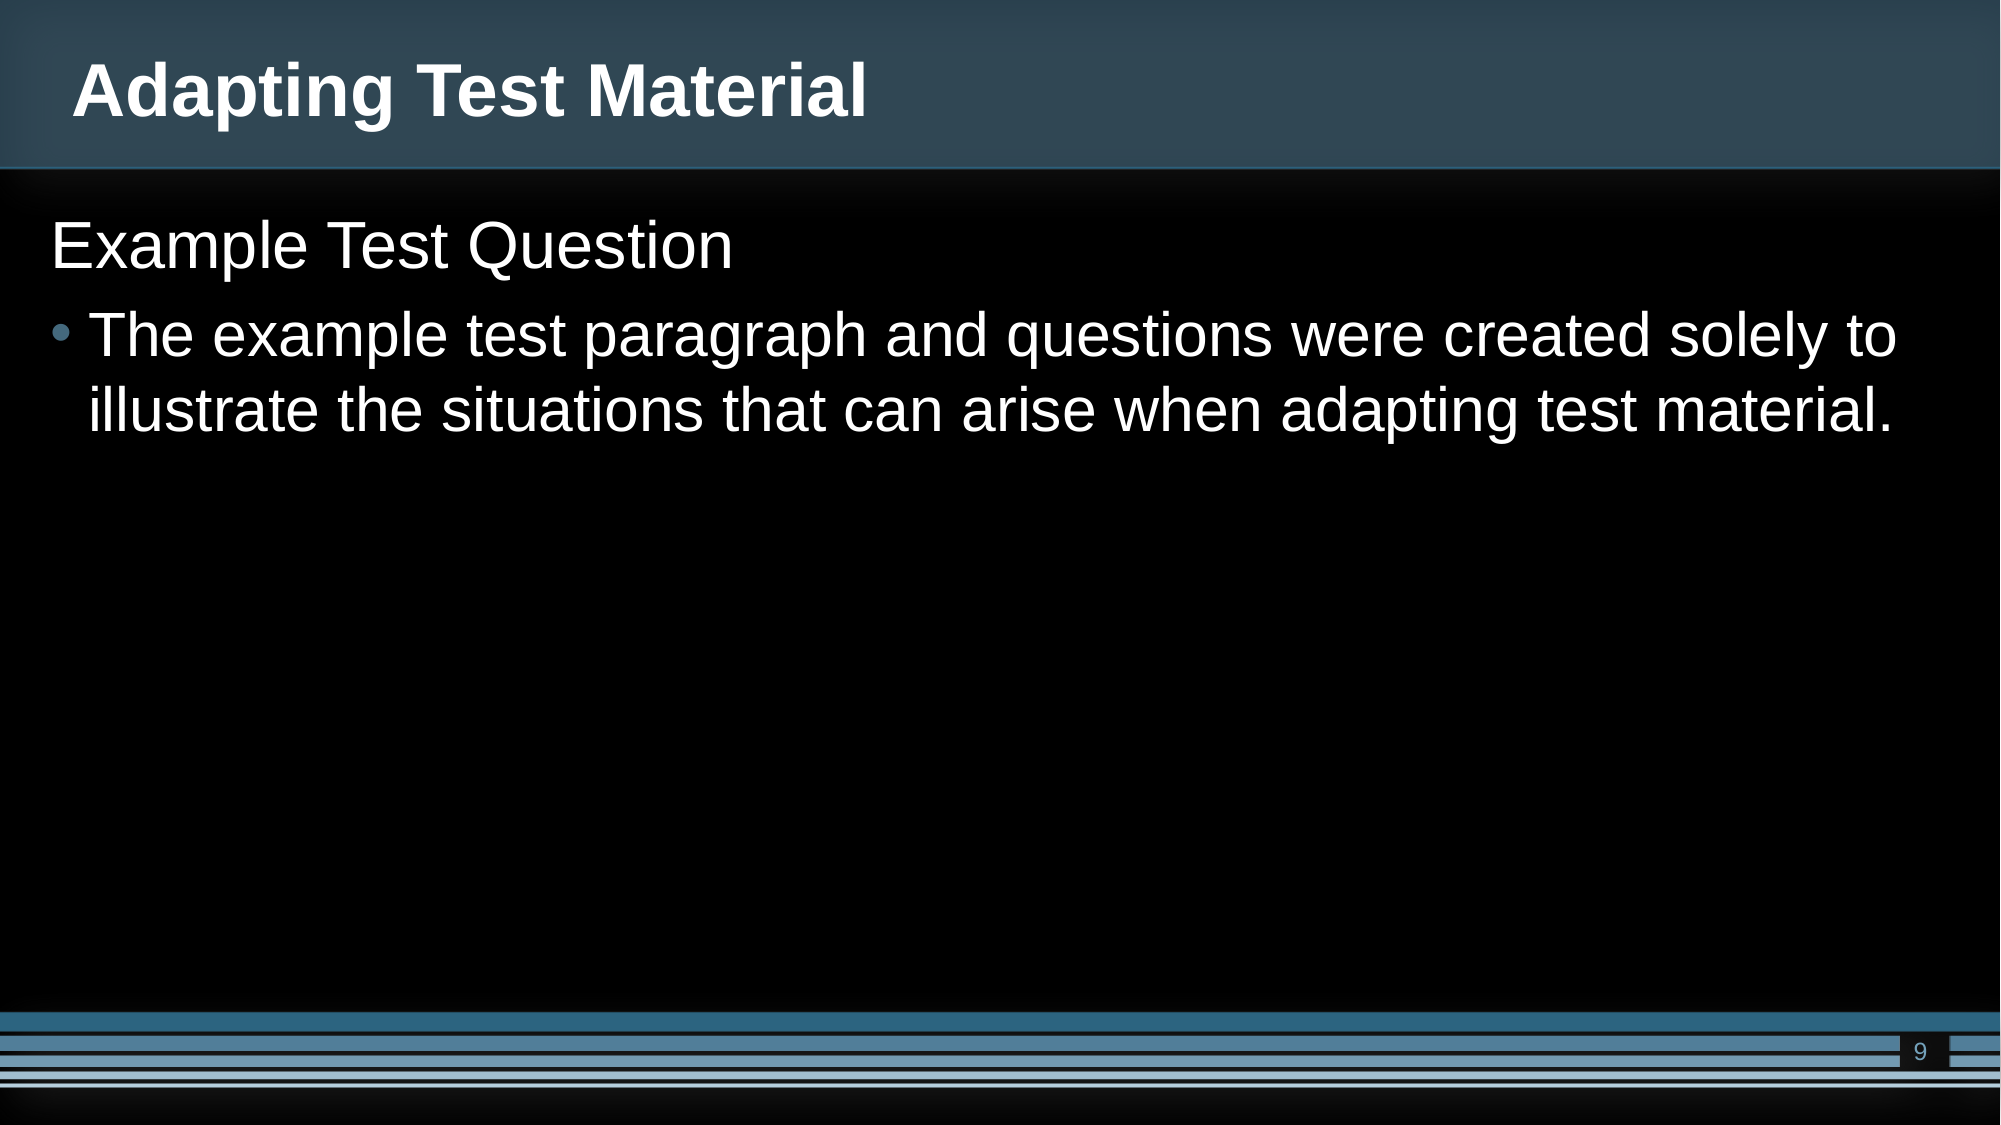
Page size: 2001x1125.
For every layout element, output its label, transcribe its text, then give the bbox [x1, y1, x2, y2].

picture [0, 0, 2000, 1088]
slide_number 9 [1894, 1031, 1947, 1071]
list Example Test Question The example test paragraph and questions were created solely to illustrate the situations that can arise when adapting test material. [50, 201, 1950, 1005]
title Adapting Test Material [50, 34, 1950, 161]
